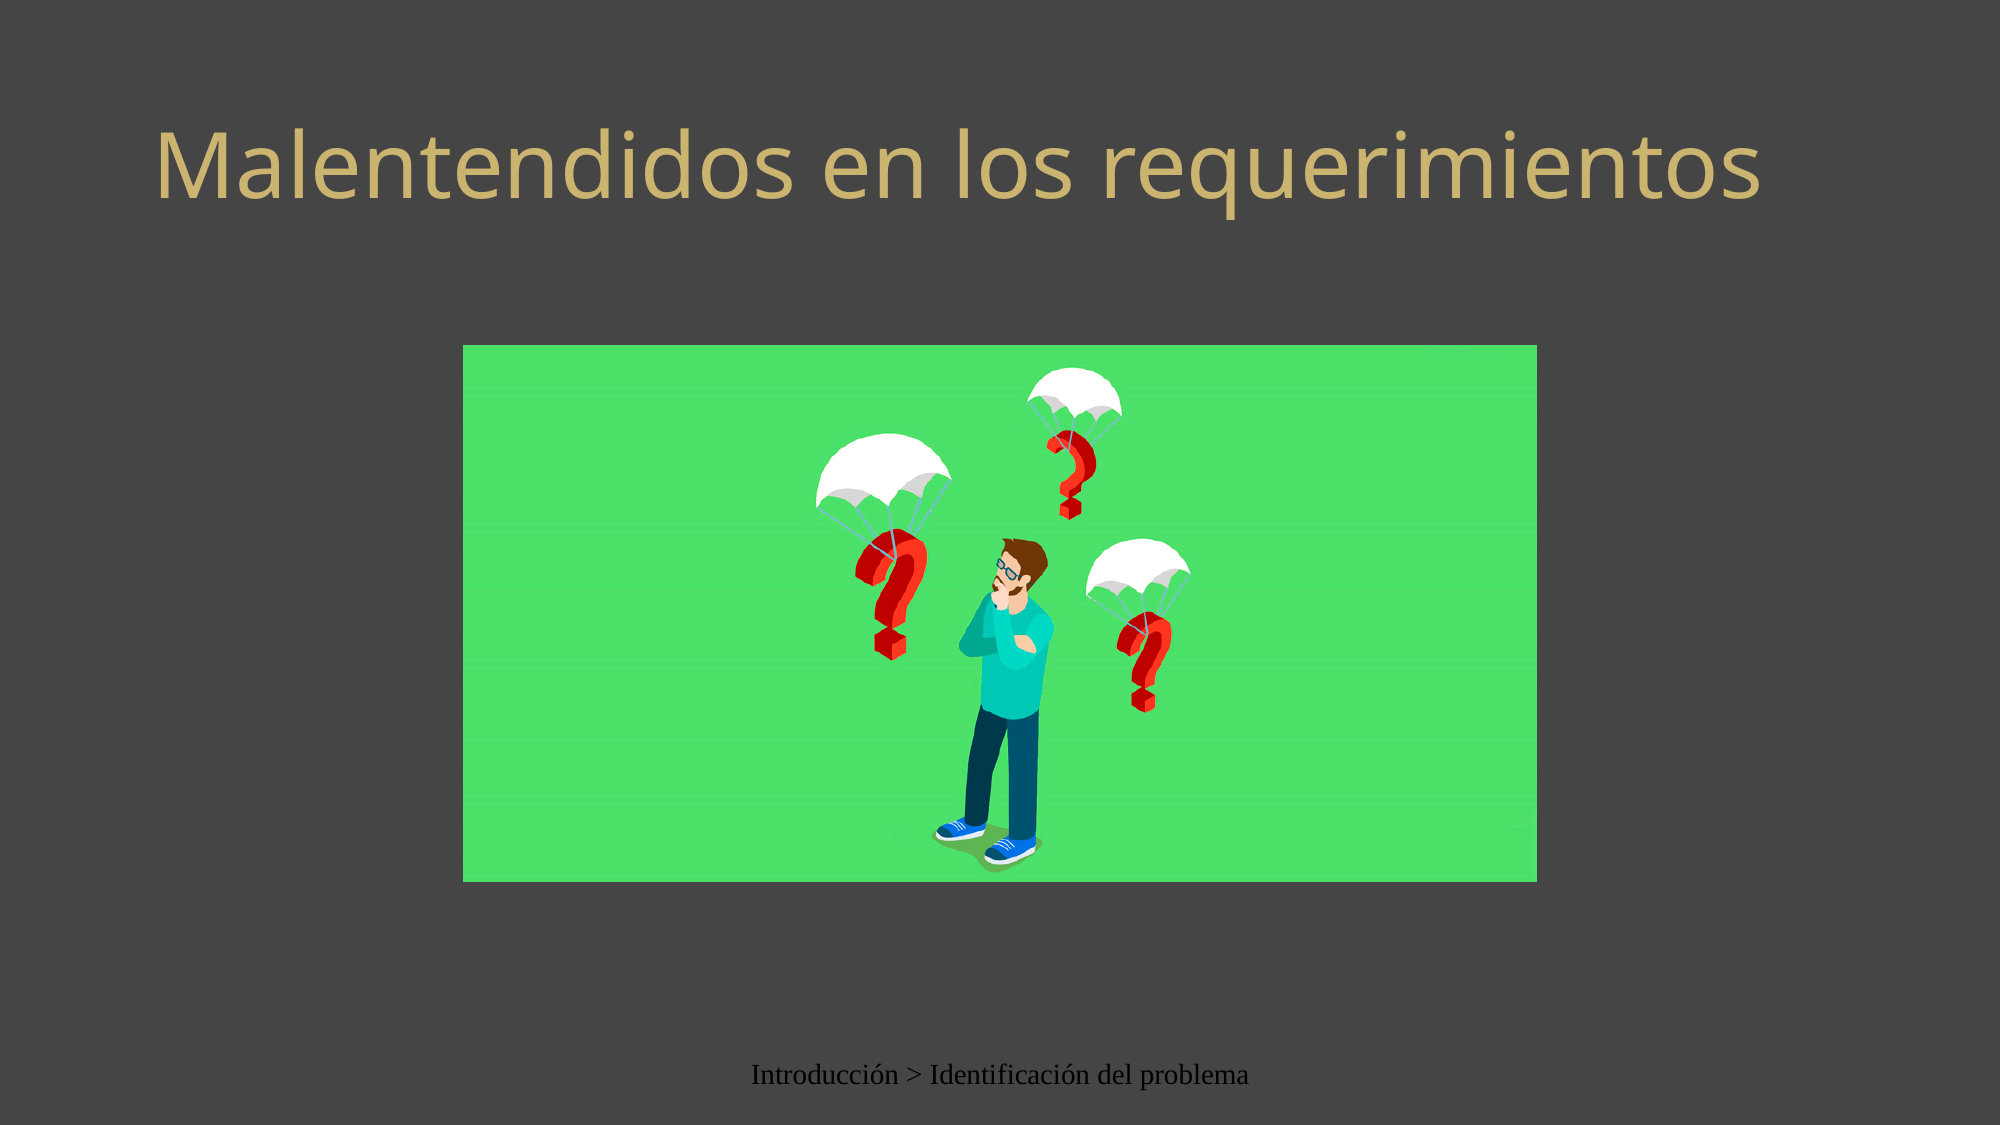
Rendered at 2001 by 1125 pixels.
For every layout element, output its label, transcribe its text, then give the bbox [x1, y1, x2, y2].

title Malentendidos en los requerimientos [137, 59, 1863, 278]
footer Introducción > Identificación del problema [662, 1042, 1338, 1103]
picture [463, 345, 1537, 883]
